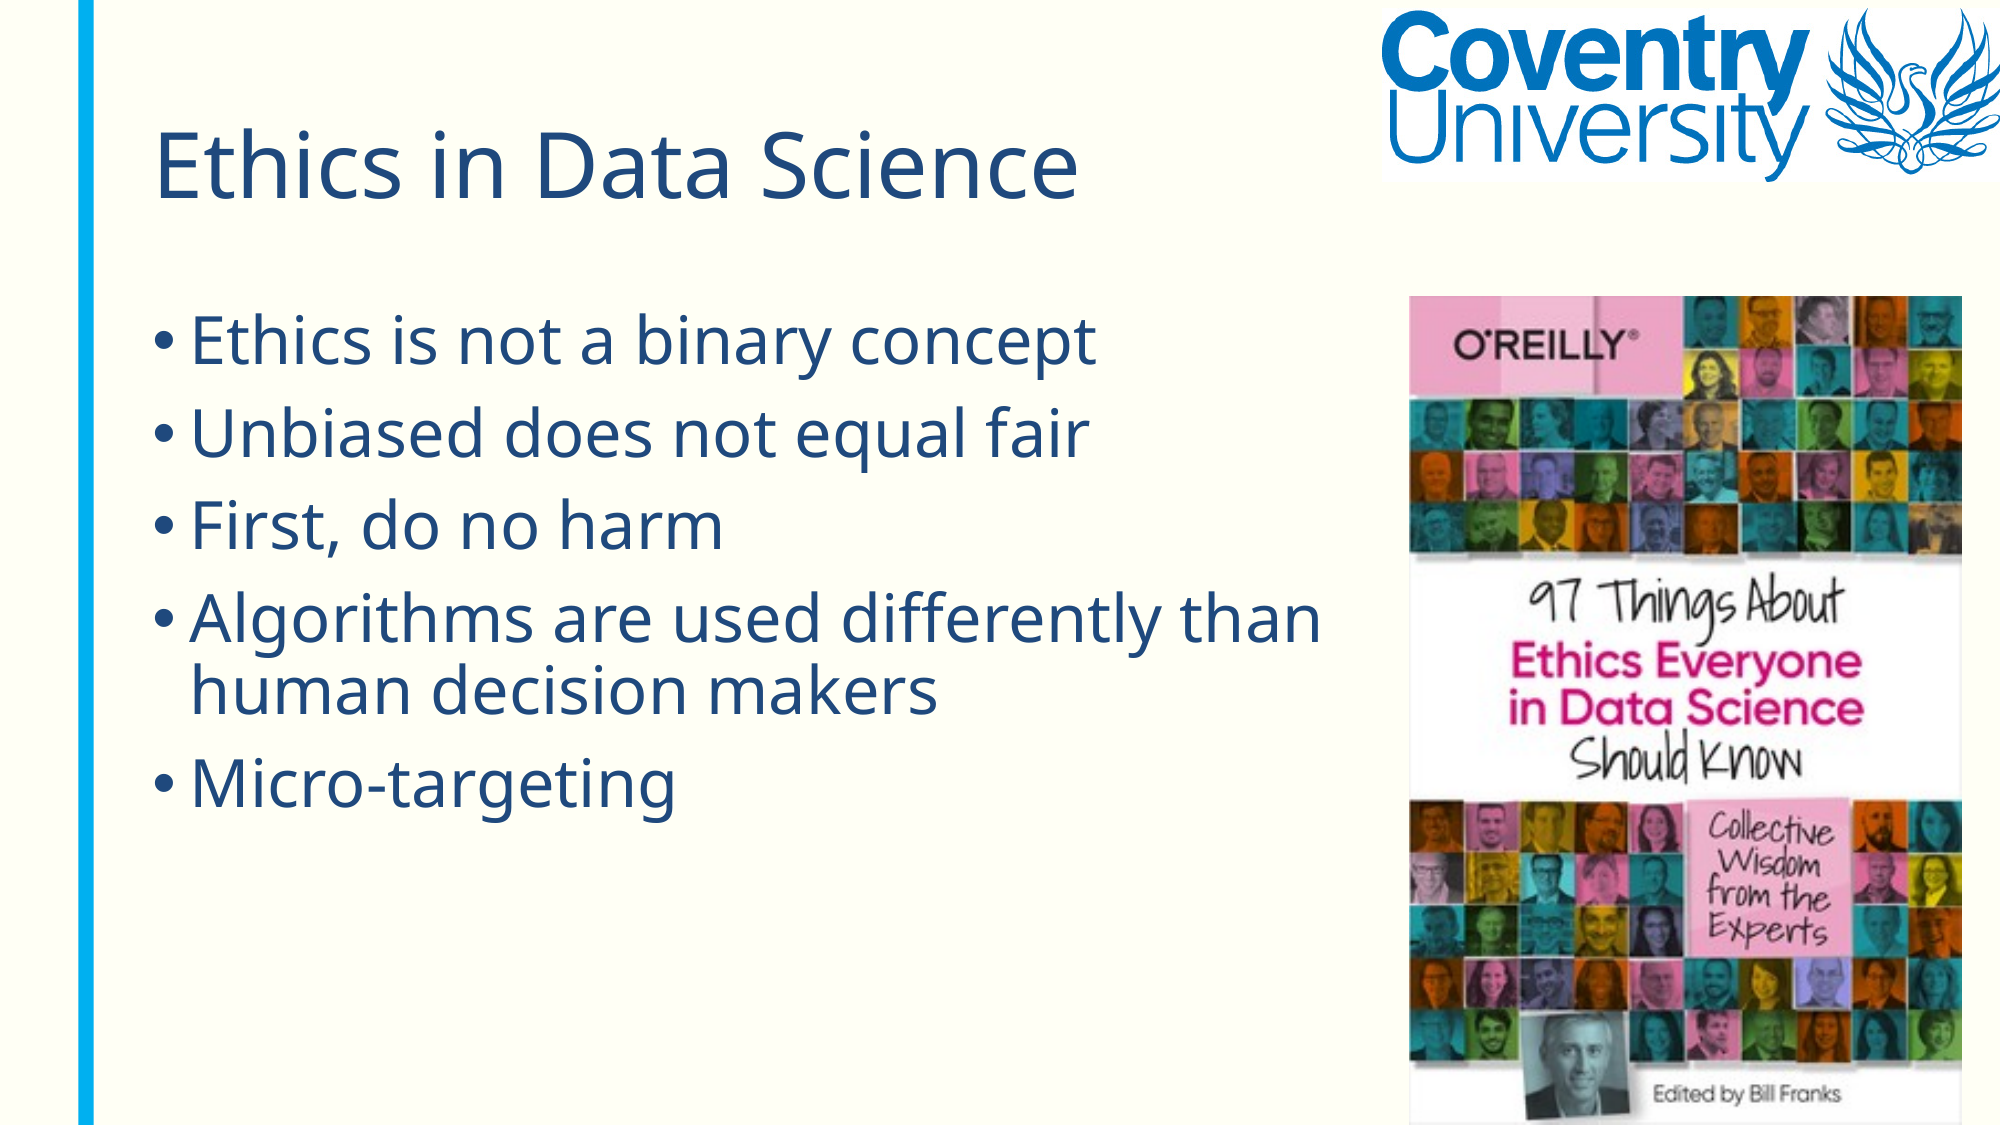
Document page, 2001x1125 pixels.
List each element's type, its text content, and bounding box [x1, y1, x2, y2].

list Ethics is not a binary concept Unbiased does not equal fair First, do no harm Algorithms are used differently than human decision makers Micro-targeting [137, 299, 1347, 1014]
picture [1382, 8, 2000, 182]
picture [1409, 296, 1962, 1125]
title Ethics in Data Science [137, 59, 1863, 278]
